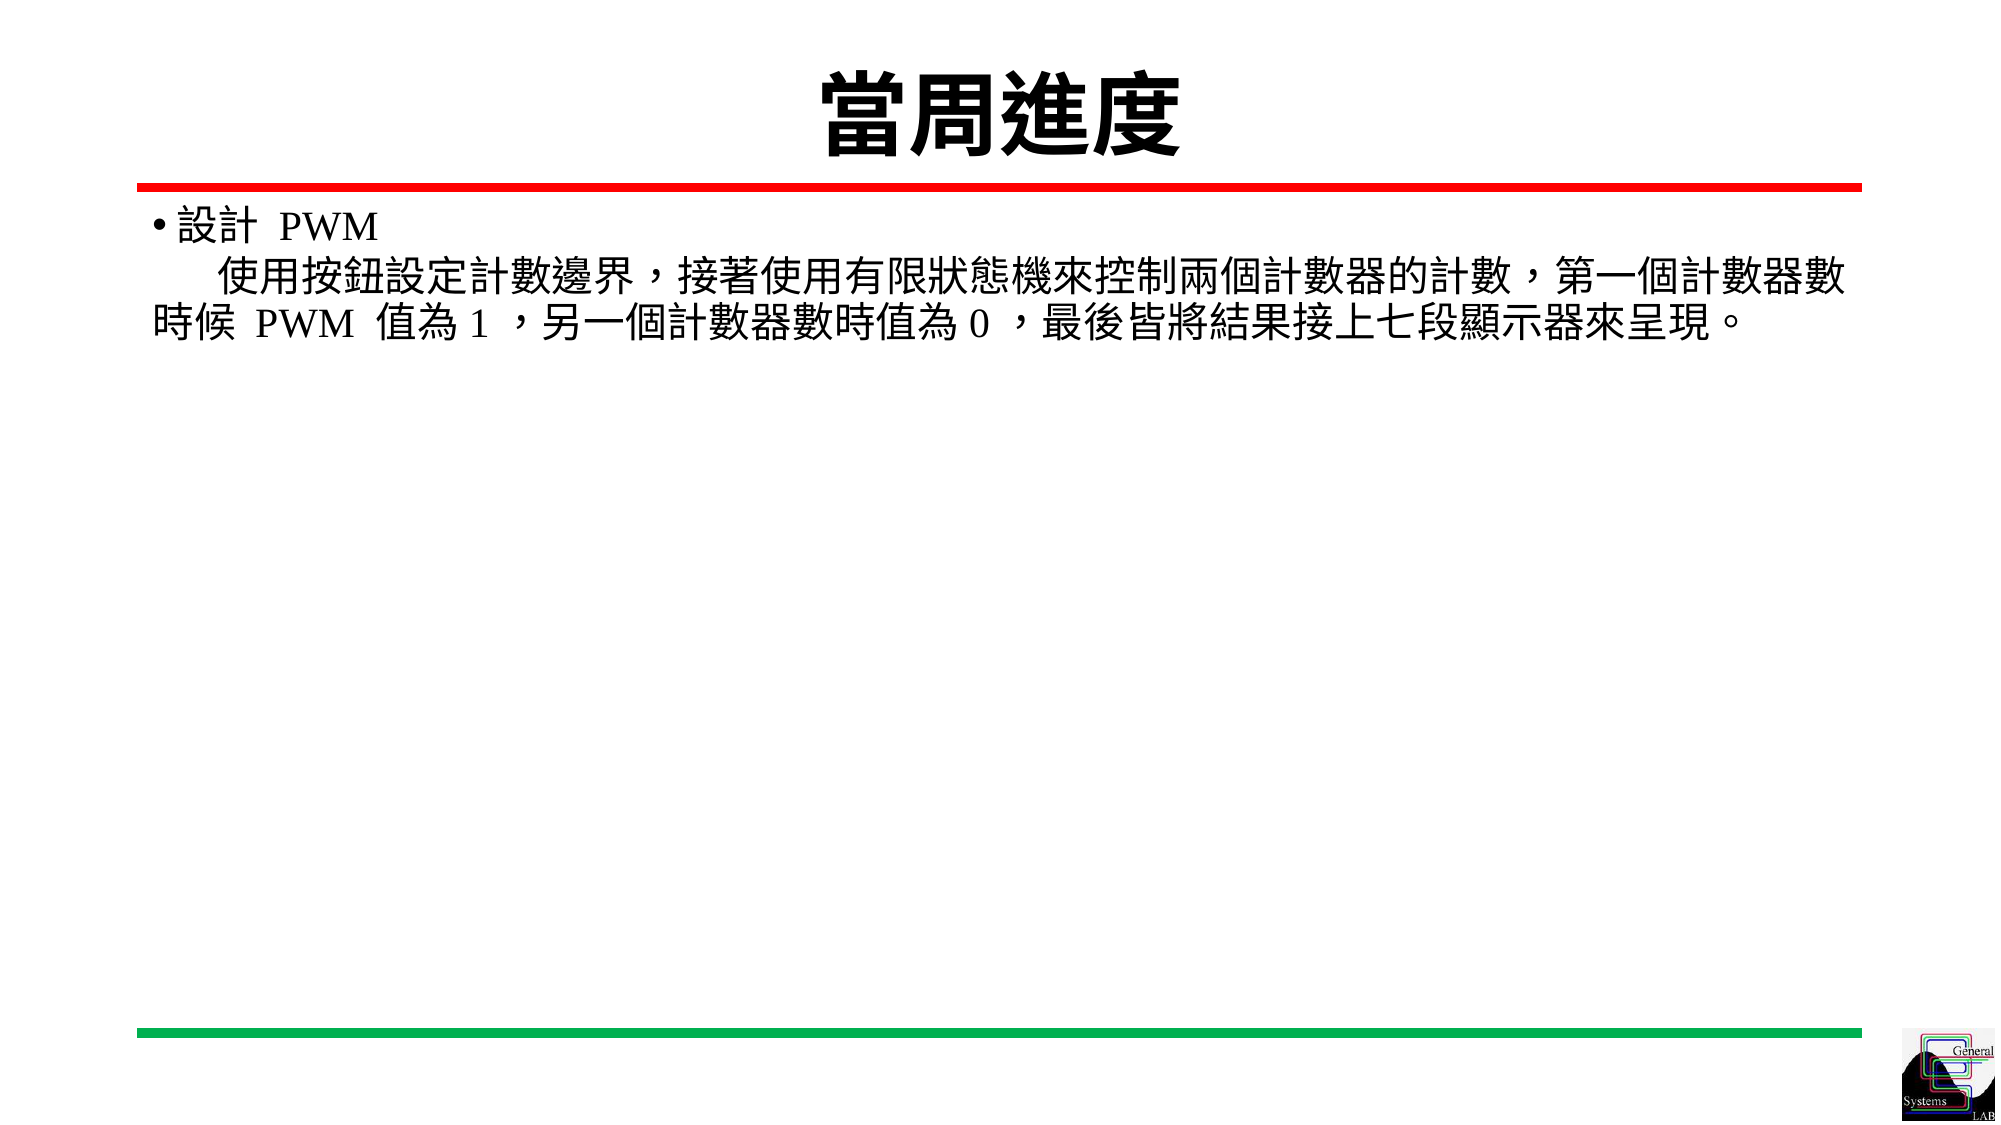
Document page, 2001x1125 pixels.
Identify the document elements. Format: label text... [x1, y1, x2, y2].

title 當周進度 [137, 59, 1863, 178]
picture [1902, 1028, 1995, 1121]
list 設計 PWM 使用按鈕設定計數邊界，接著使用有限狀態機來控制兩個計數器的計數，第一個計數器數時候 PWM 值為1，另一個計數器數時值為0，最後皆將結果接上七段顯示器來呈現。 [137, 197, 1863, 1024]
